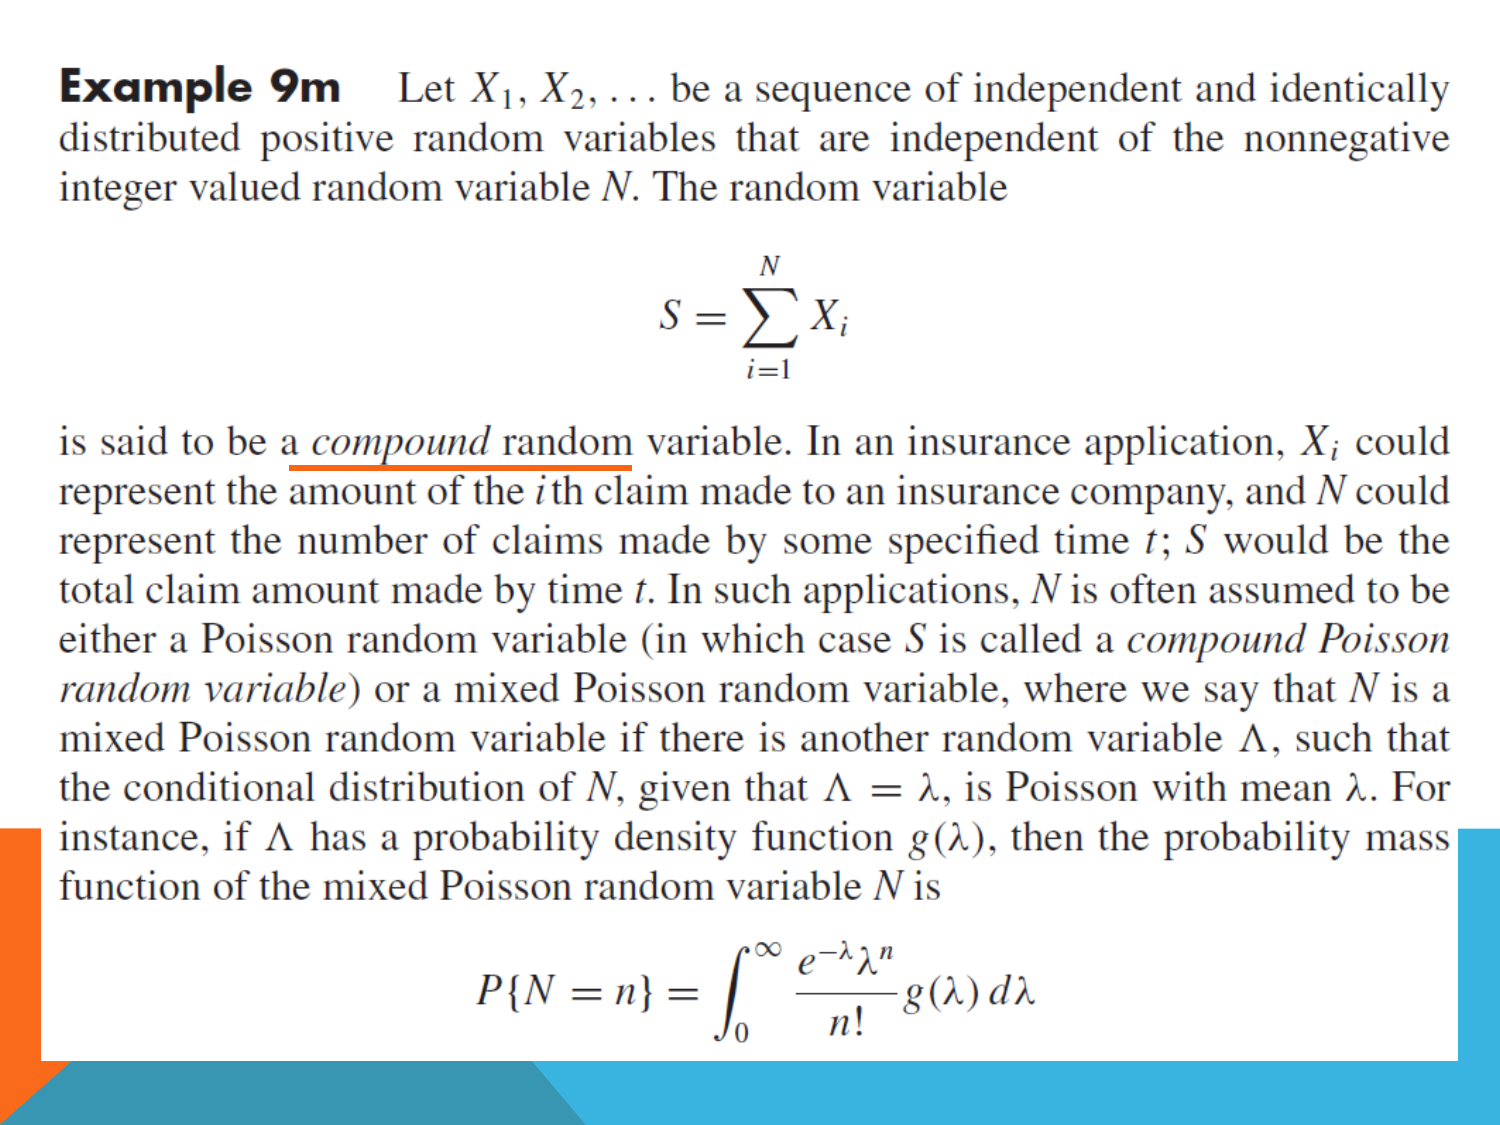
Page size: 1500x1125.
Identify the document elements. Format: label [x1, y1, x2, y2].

picture [41, 54, 1458, 1061]
